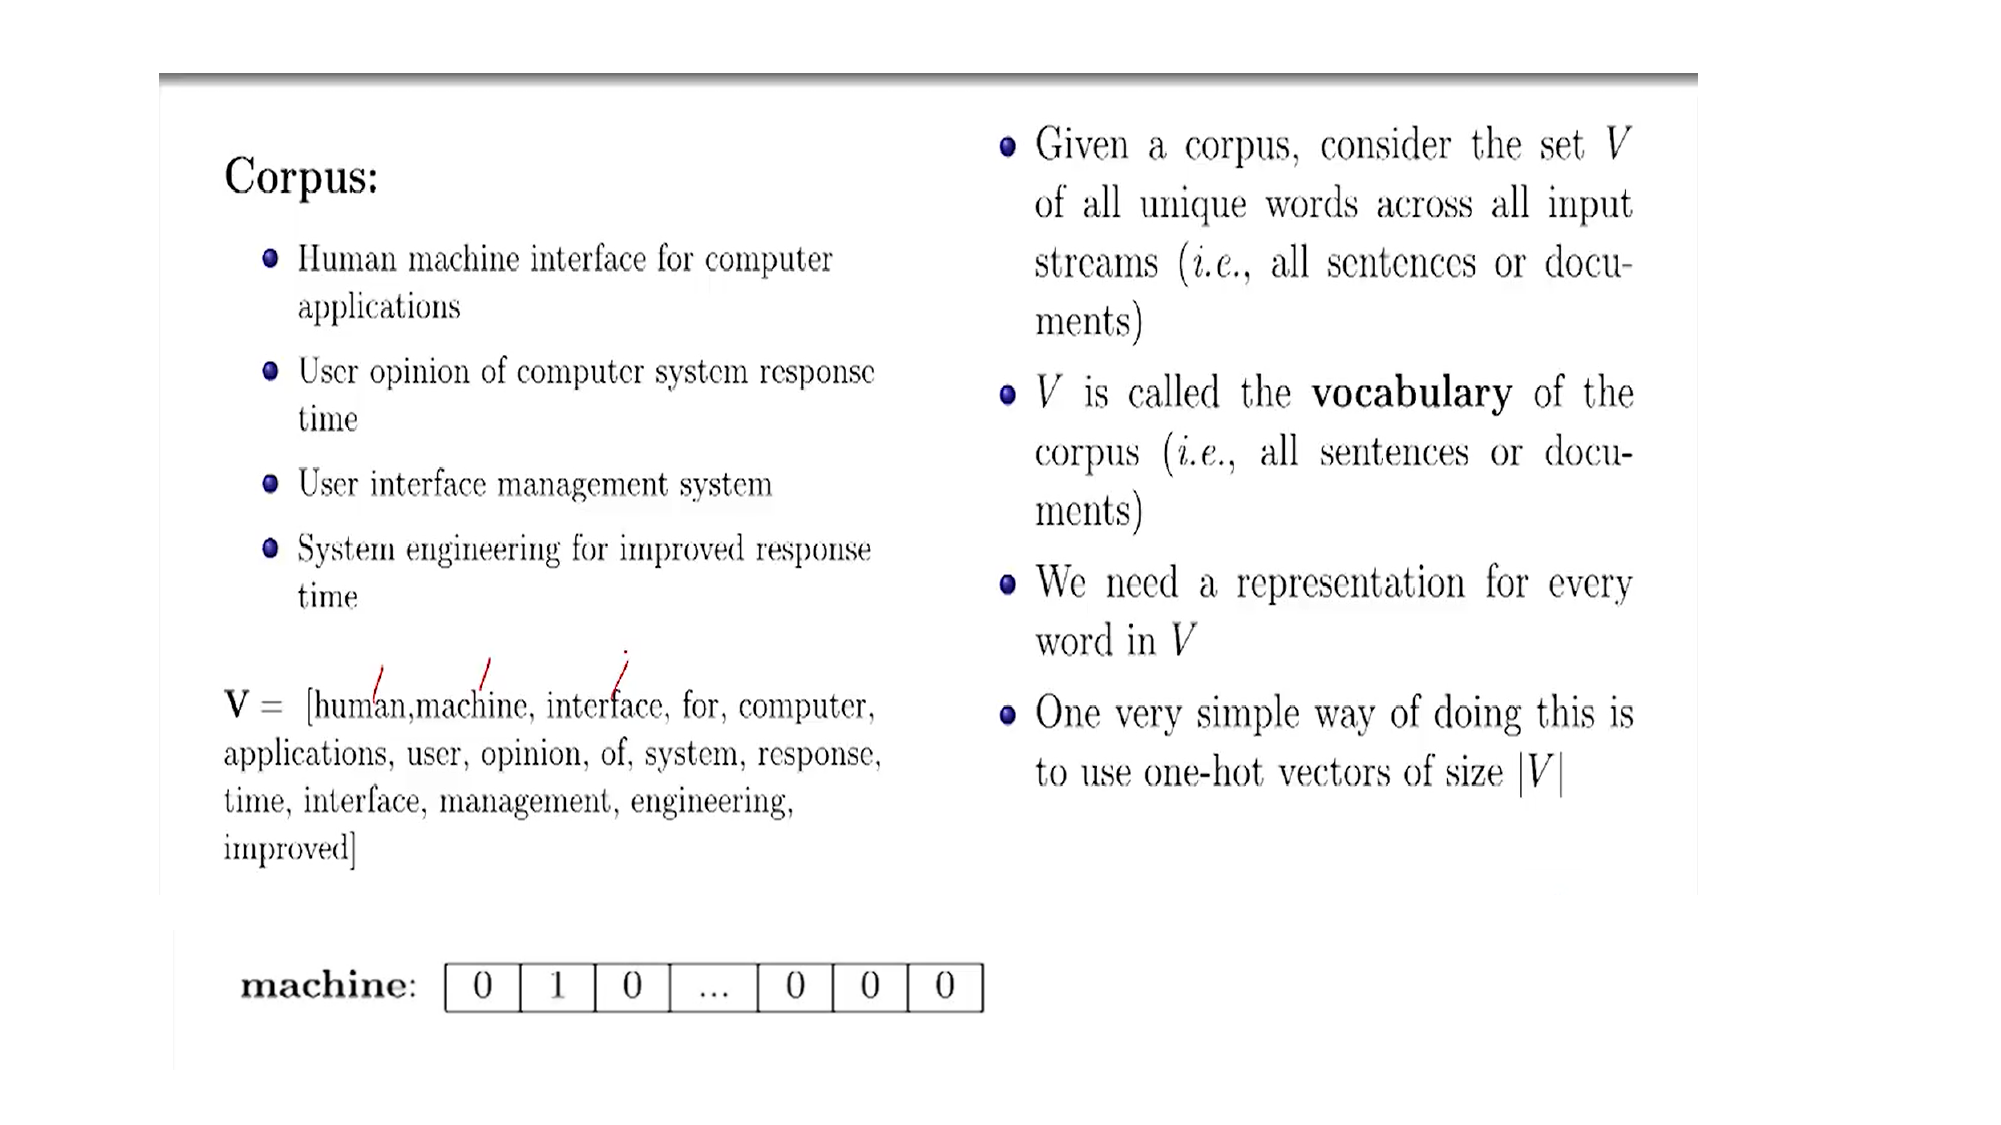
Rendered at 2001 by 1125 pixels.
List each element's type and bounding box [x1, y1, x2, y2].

list [159, 73, 1699, 895]
picture [173, 929, 1017, 1070]
